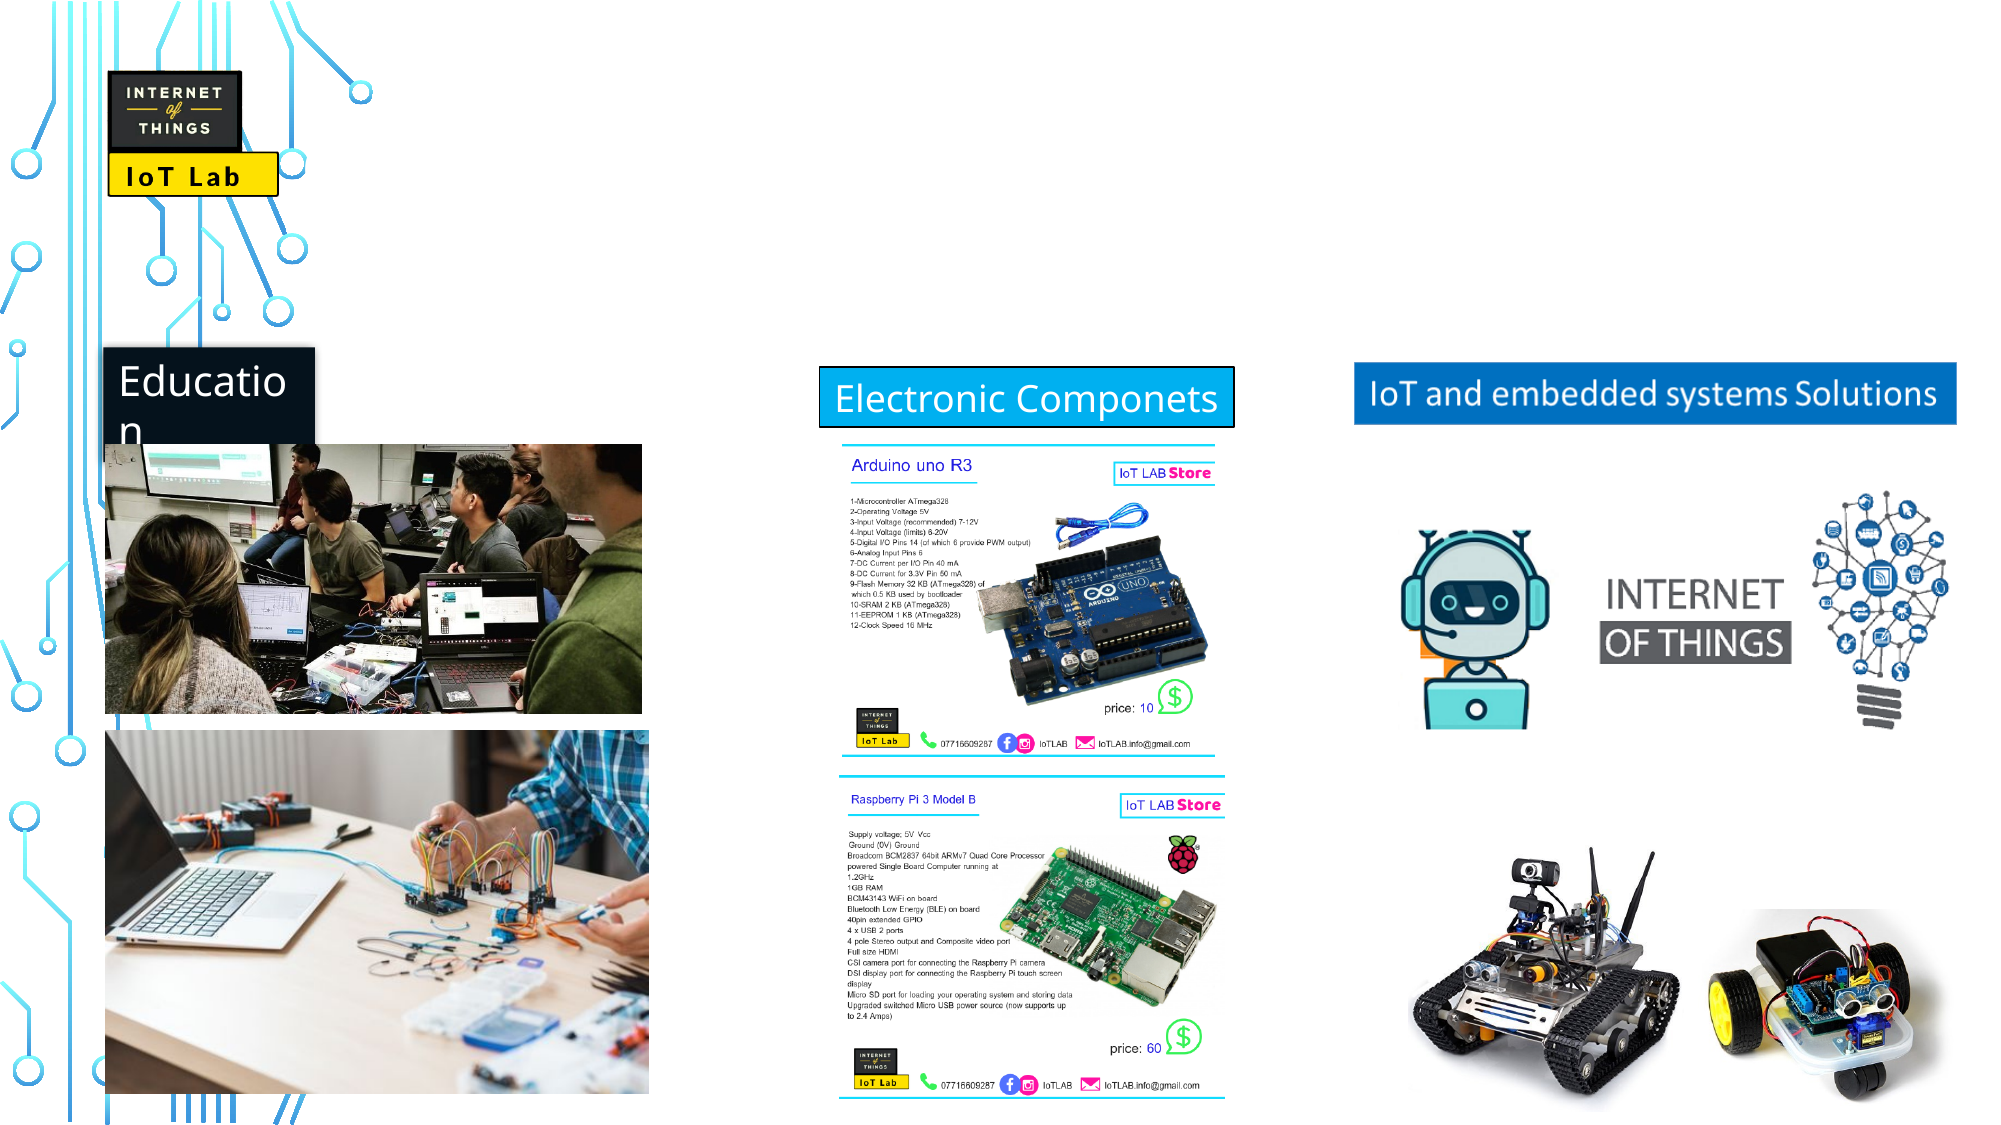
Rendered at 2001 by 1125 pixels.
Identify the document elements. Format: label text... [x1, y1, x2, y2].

picture [105, 729, 649, 1094]
picture [105, 444, 643, 714]
picture [842, 444, 1215, 757]
picture [1345, 357, 1962, 743]
picture [839, 775, 1226, 1099]
text_box Education [103, 347, 315, 463]
text_box Our Services [286, 119, 896, 215]
picture [1687, 909, 1958, 1113]
picture [103, 63, 287, 208]
text_box Electronic Componets [819, 366, 1235, 428]
picture [1408, 836, 1684, 1112]
